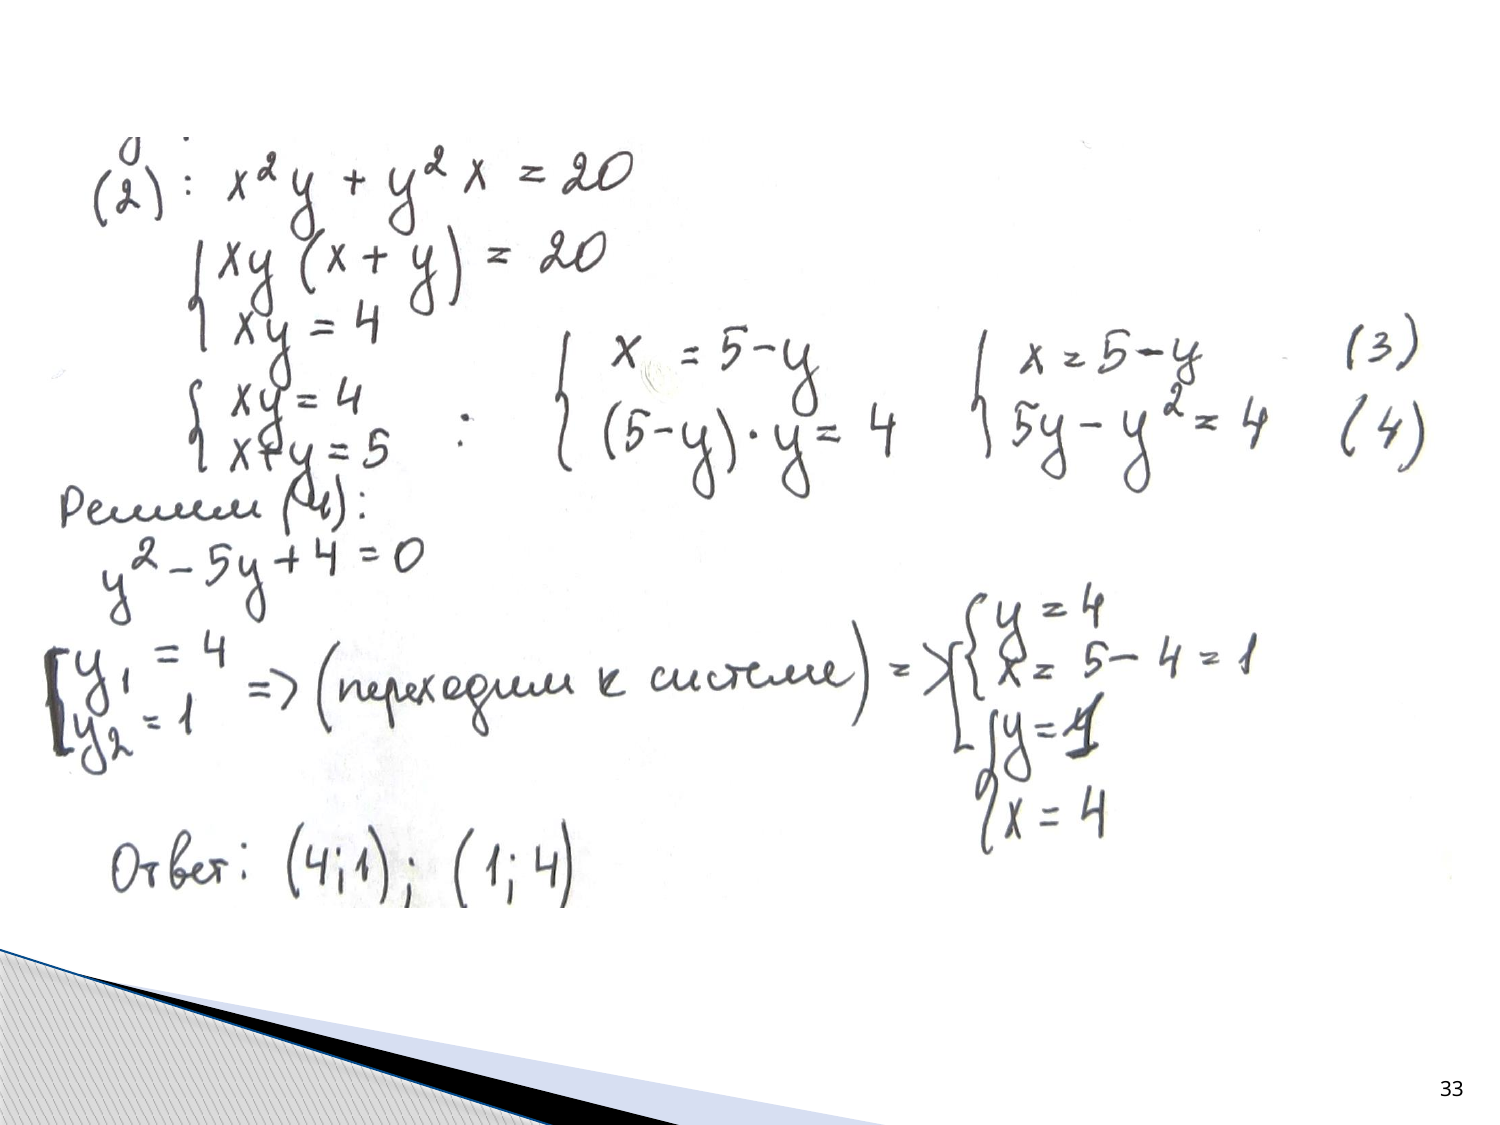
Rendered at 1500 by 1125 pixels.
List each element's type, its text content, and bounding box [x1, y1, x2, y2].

slide_number 33 [1418, 1051, 1479, 1112]
picture [40, 136, 1452, 908]
